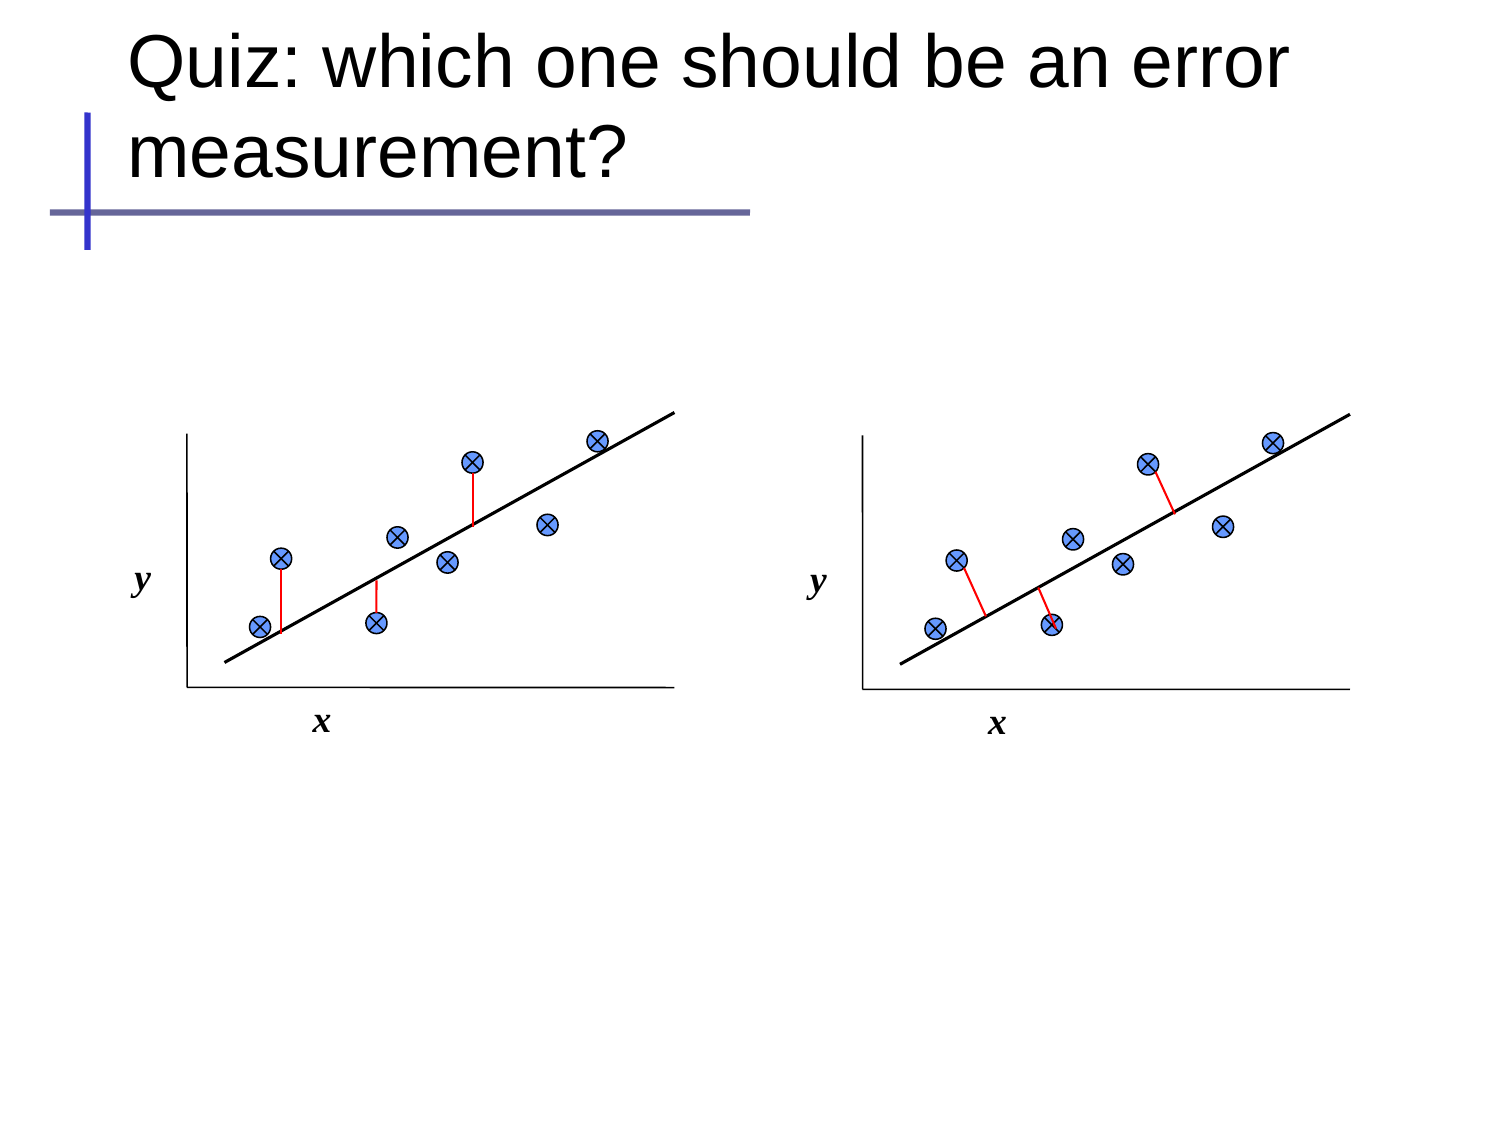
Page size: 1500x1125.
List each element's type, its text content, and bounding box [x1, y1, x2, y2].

text_box x [973, 689, 1022, 749]
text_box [224, 412, 675, 663]
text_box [963, 567, 987, 617]
title Quiz: which one should be an error measurement? [112, 37, 1388, 200]
text_box y [795, 547, 842, 608]
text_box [899, 414, 1351, 665]
text_box y [119, 545, 167, 606]
text_box x [297, 687, 347, 748]
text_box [1155, 471, 1176, 515]
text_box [1038, 587, 1057, 629]
